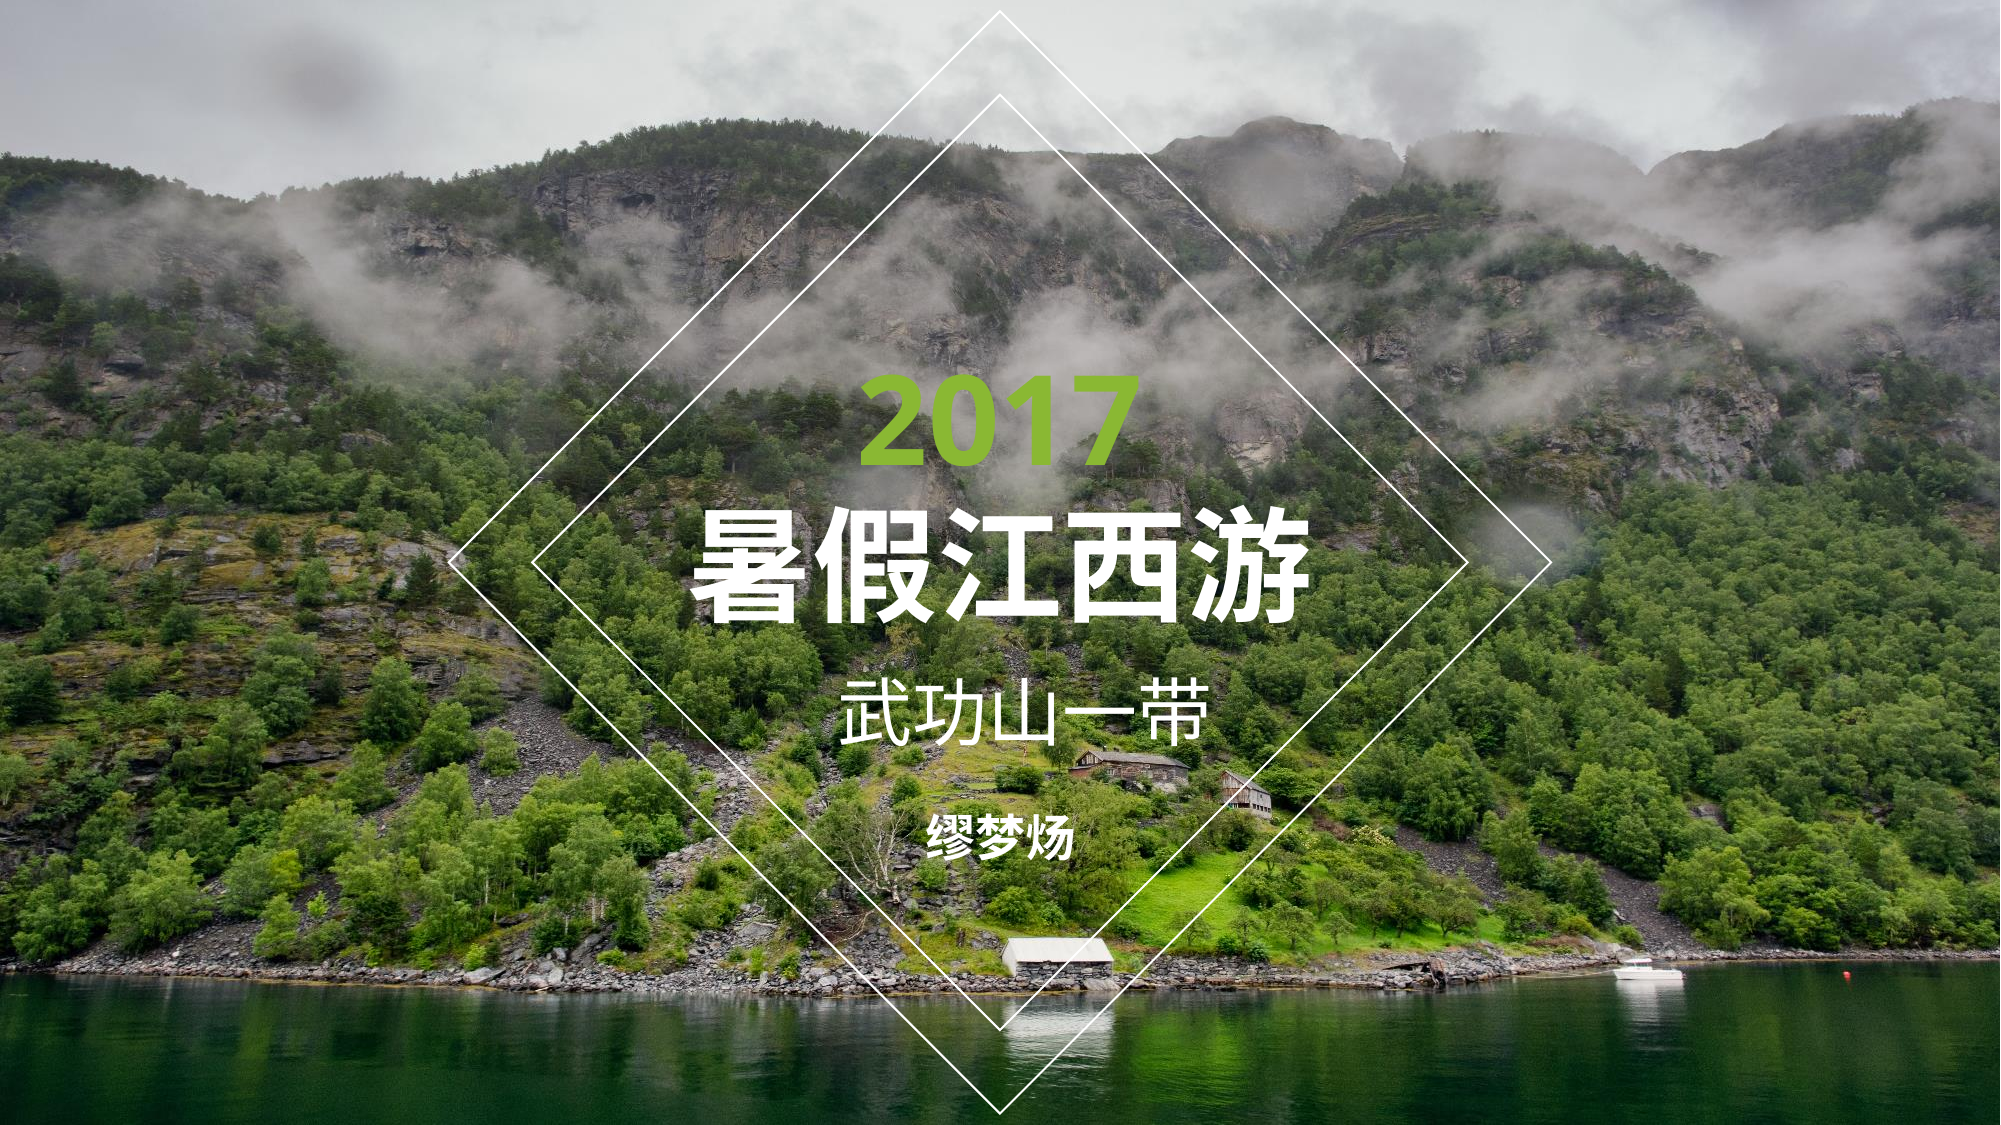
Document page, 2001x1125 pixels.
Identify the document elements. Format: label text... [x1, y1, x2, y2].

text_box [660, 9, 1340, 349]
text_box [447, 498, 511, 627]
text_box [529, 645, 1470, 1116]
text_box [744, 93, 1256, 349]
text_box [613, 645, 1387, 1032]
text_box 武功山一带 [822, 657, 1265, 763]
text_box [0, 0, 2000, 1125]
text_box 缪梦炀 [910, 799, 1125, 874]
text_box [511, 349, 1489, 645]
text_box [1489, 498, 1553, 626]
